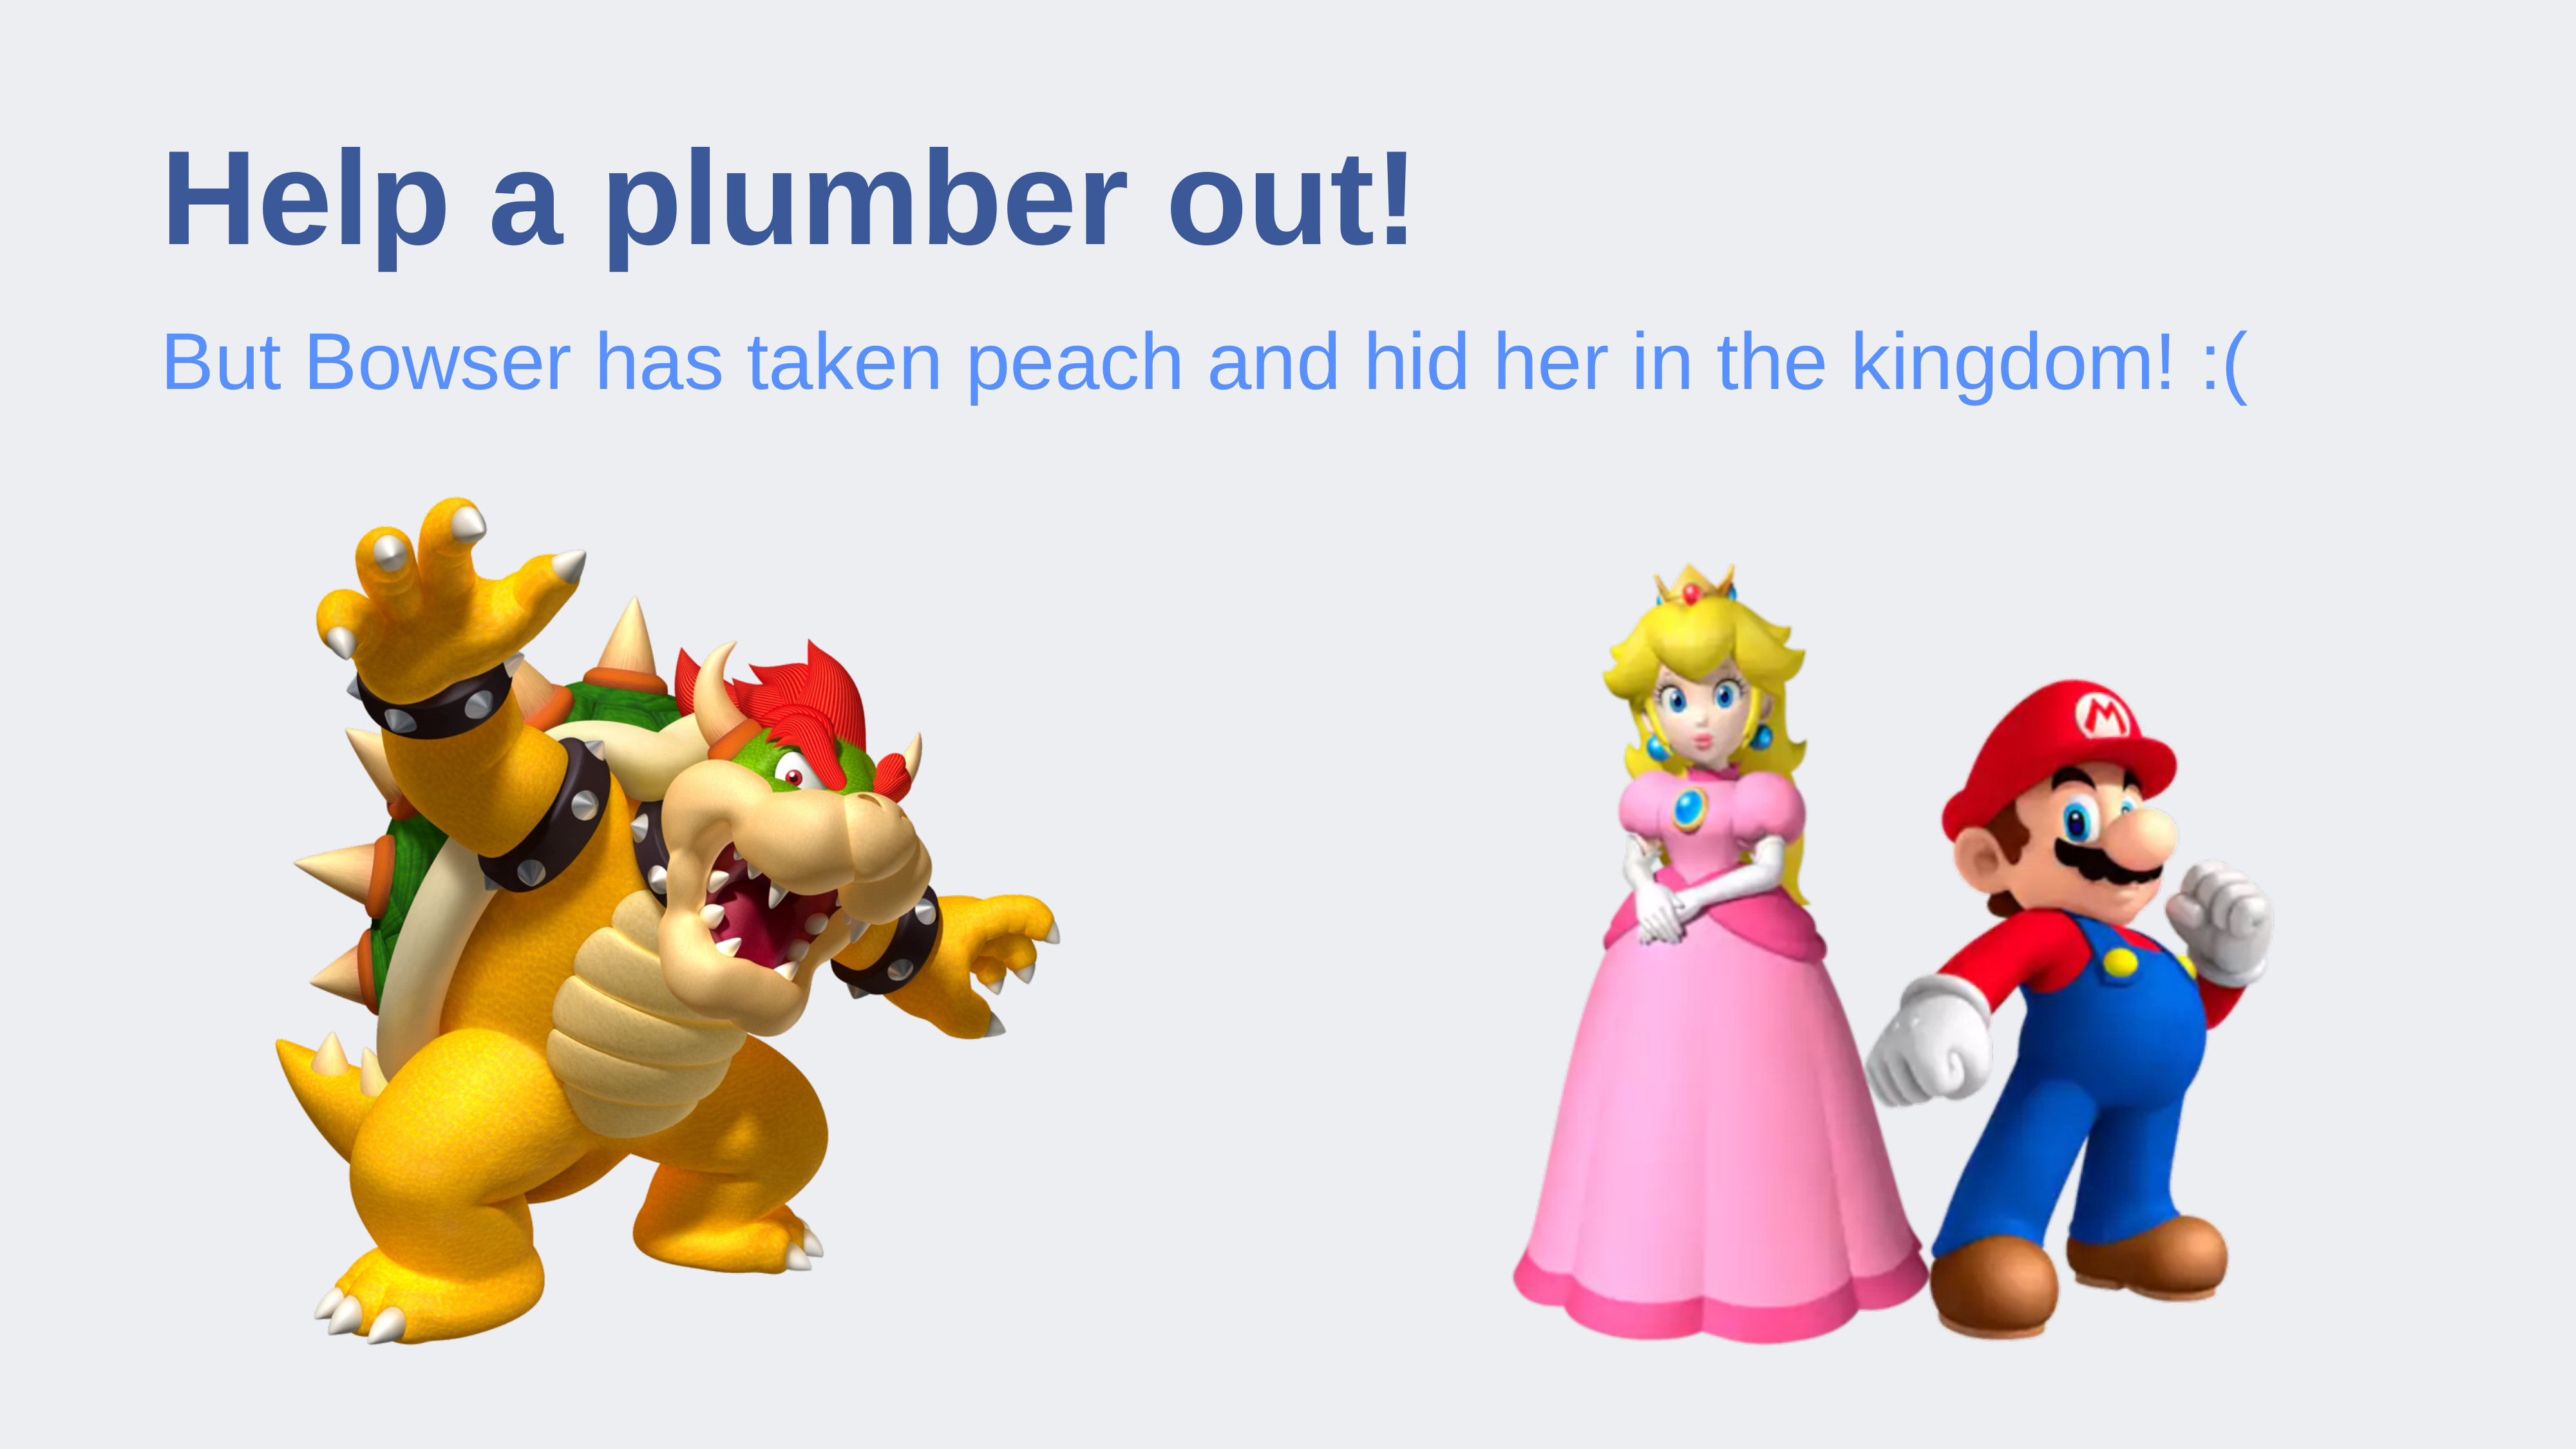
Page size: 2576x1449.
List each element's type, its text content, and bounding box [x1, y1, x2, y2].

list But Bowser has taken peach and hid her in the kingdom! :( [160, 308, 2415, 427]
title Help a plumber out! [160, 109, 2415, 305]
picture [266, 491, 1065, 1350]
picture [1489, 551, 2287, 1350]
